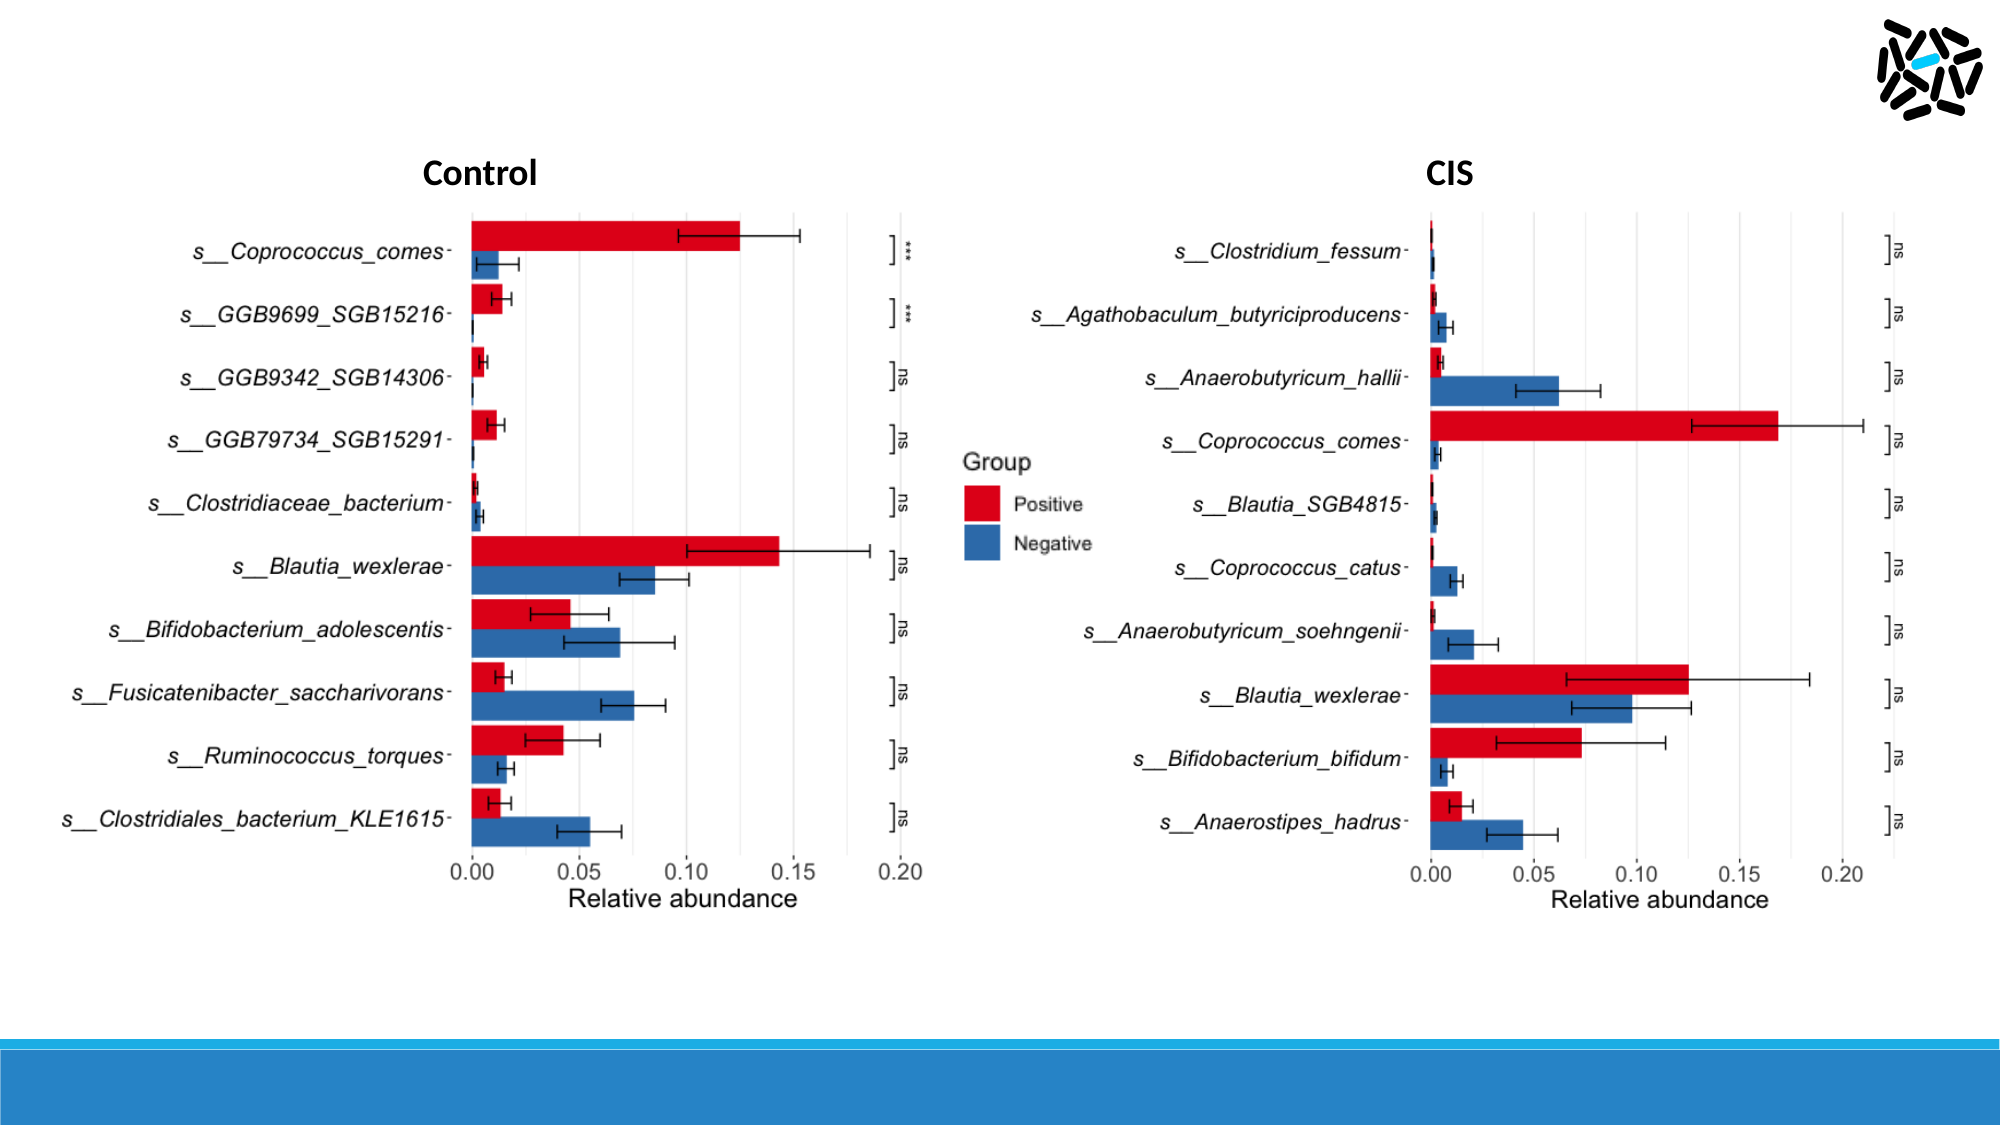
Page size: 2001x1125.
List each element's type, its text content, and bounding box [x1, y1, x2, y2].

picture [1877, 18, 1984, 122]
text_box CIS [1411, 140, 1690, 201]
picture [52, 204, 1931, 921]
text_box Control [408, 140, 687, 201]
